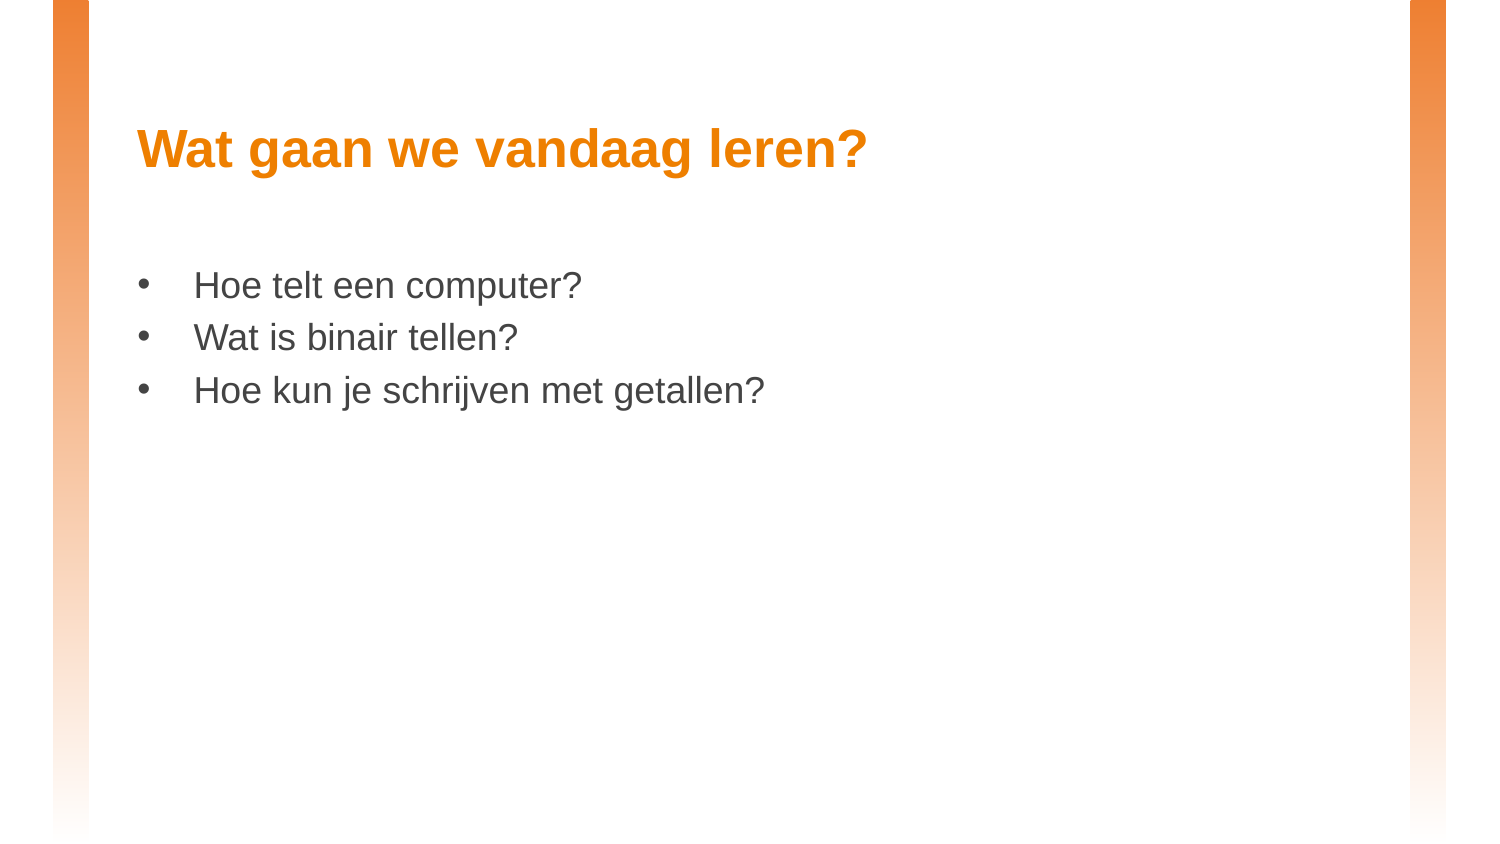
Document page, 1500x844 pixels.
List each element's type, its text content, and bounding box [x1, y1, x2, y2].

list Hoe telt een computer? Wat is binair tellen? Hoe kun je schrijven met getallen? [122, 253, 1412, 759]
title Wat gaan we vandaag leren? [122, 105, 1400, 186]
